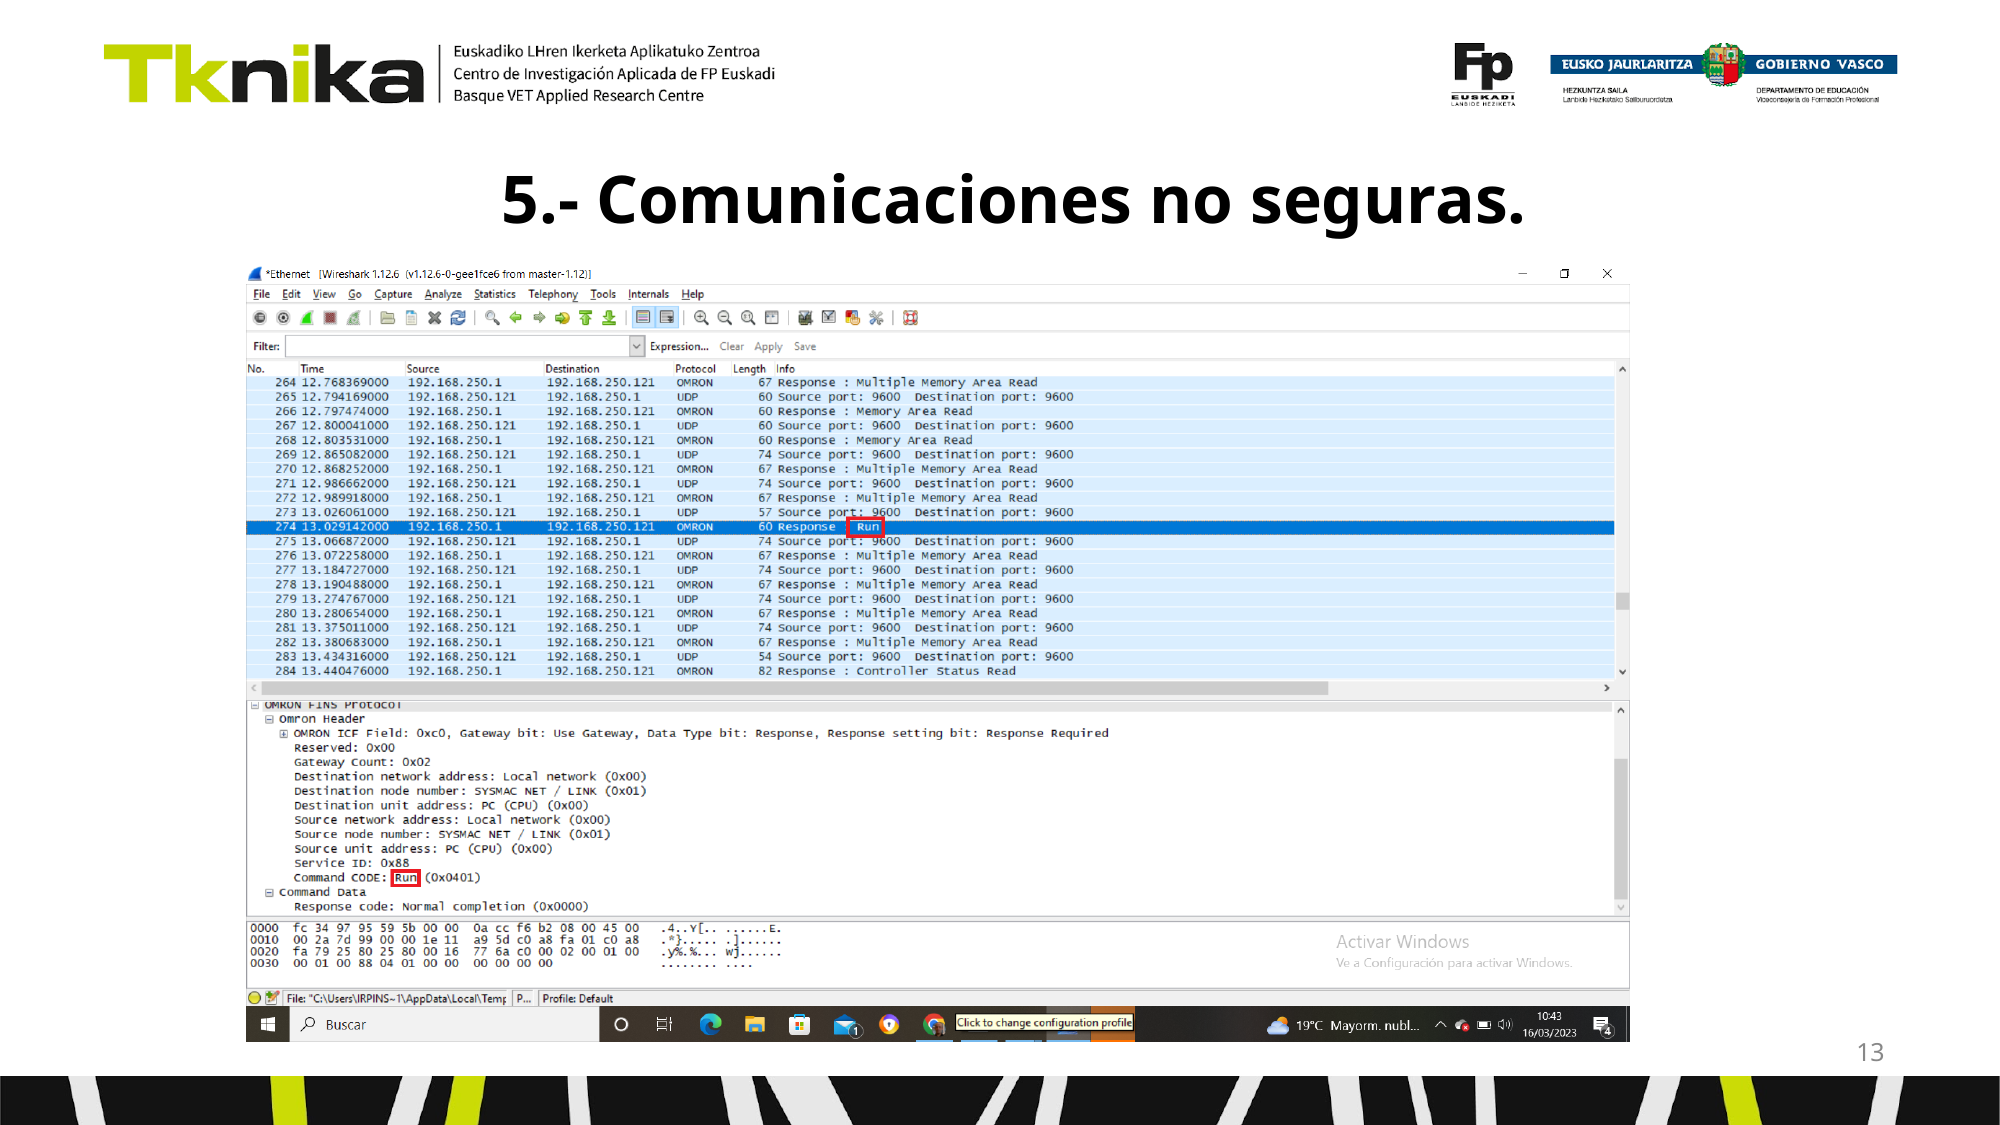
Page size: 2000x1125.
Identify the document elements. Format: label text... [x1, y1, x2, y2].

slide_number ‹#› [1433, 1023, 1900, 1084]
picture [102, 42, 1898, 106]
picture [0, 1076, 2000, 1125]
title 5.- Comunicaciones no seguras. [39, 149, 1990, 245]
picture [246, 263, 1630, 1043]
